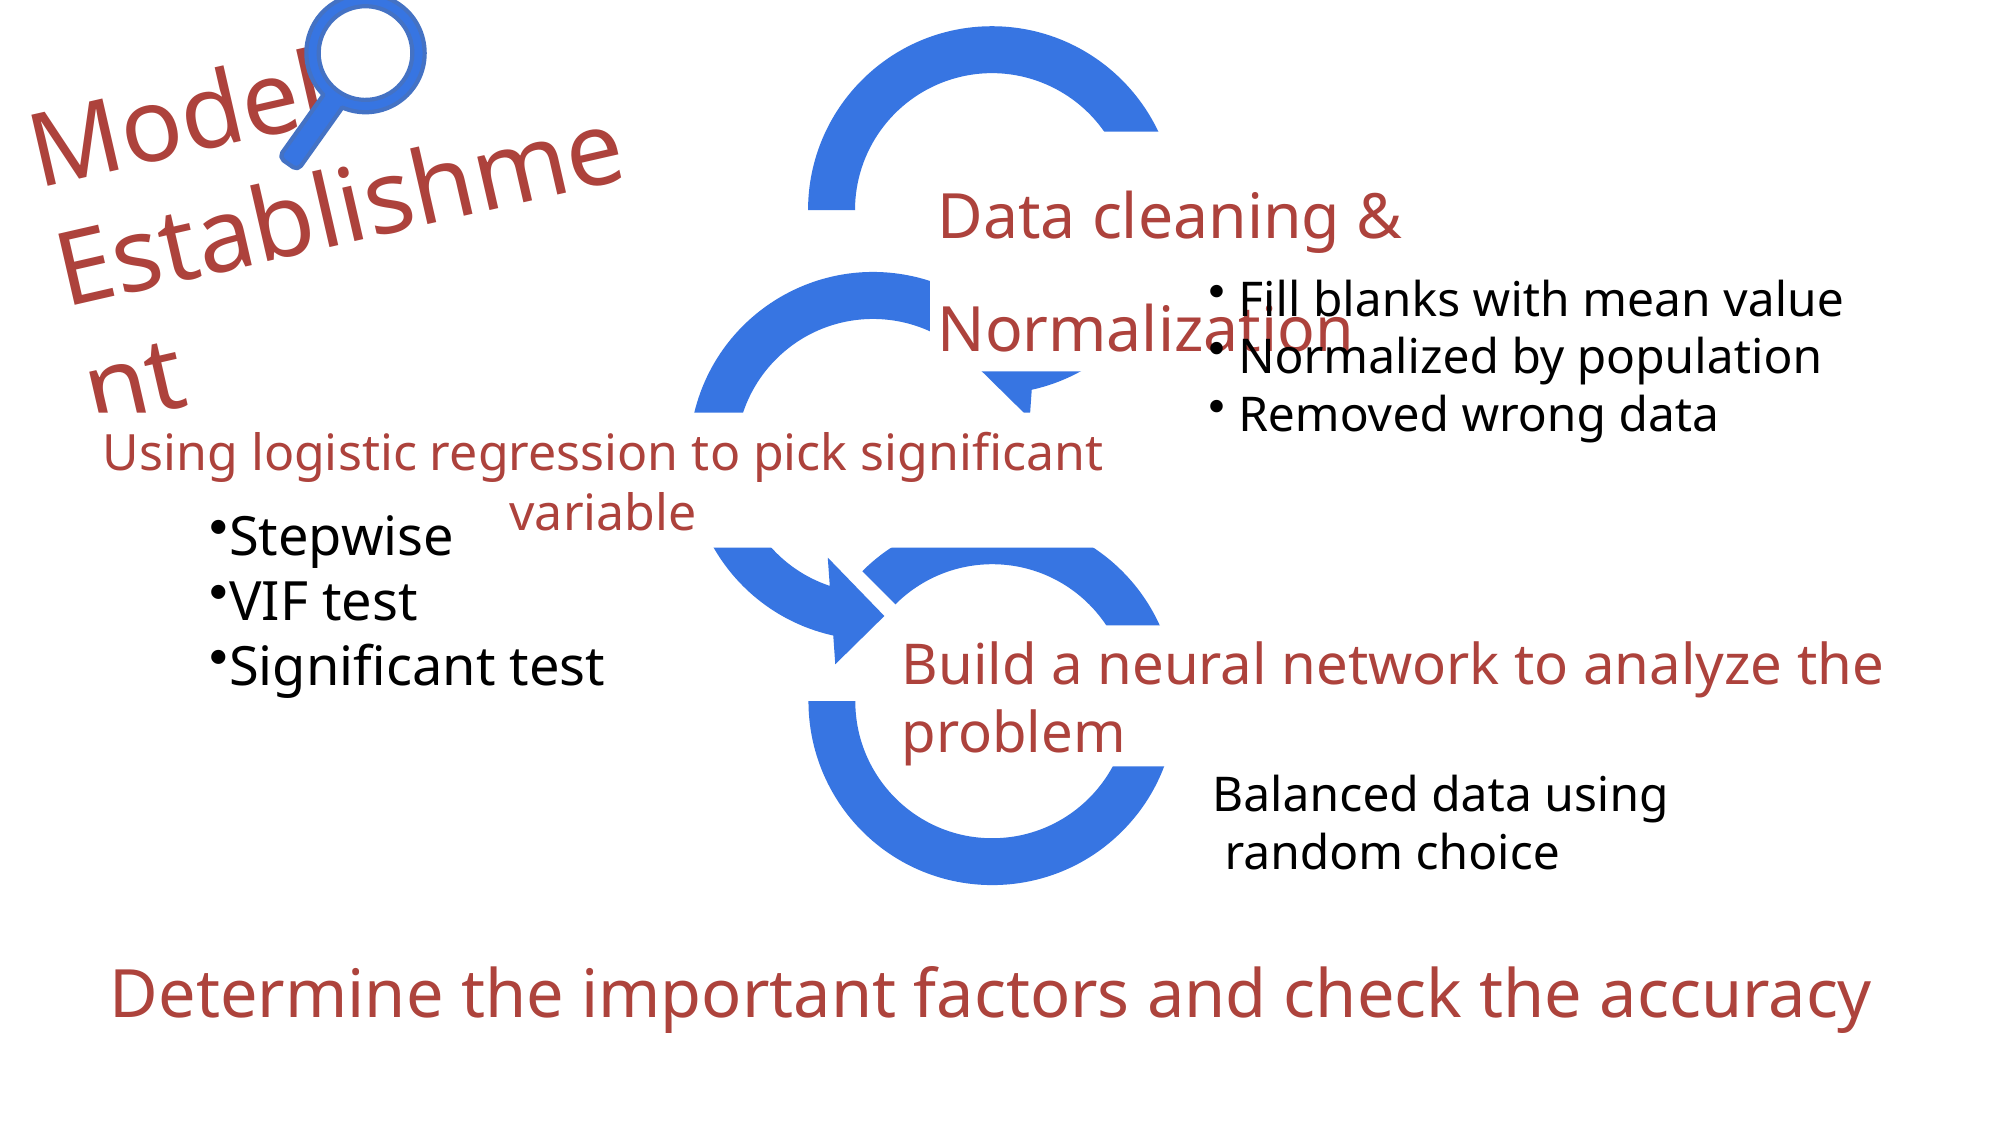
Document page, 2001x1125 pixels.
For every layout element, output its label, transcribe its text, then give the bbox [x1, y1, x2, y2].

text_box [888, 548, 1160, 625]
text_box [982, 372, 1080, 412]
text_box Fill blanks with mean value Normalized by population Removed wrong data [1201, 260, 1888, 449]
text_box Determine the important factors and check the accuracy [102, 942, 1882, 1038]
text_box Model Establishment [6, 0, 727, 412]
text_box Using logistic regression to pick significant variable [0, 412, 1208, 548]
text_box [694, 271, 930, 412]
text_box [808, 26, 1159, 211]
text_box Build a neural network to analyze the problem [898, 625, 1964, 767]
text_box Data cleaning & Normalization [930, 131, 1791, 372]
text_box Balanced data using random choice [1204, 756, 1677, 942]
text_box Stepwise VIF test Significant test [201, 494, 888, 704]
text_box [808, 704, 1164, 886]
text_box [281, 0, 425, 169]
